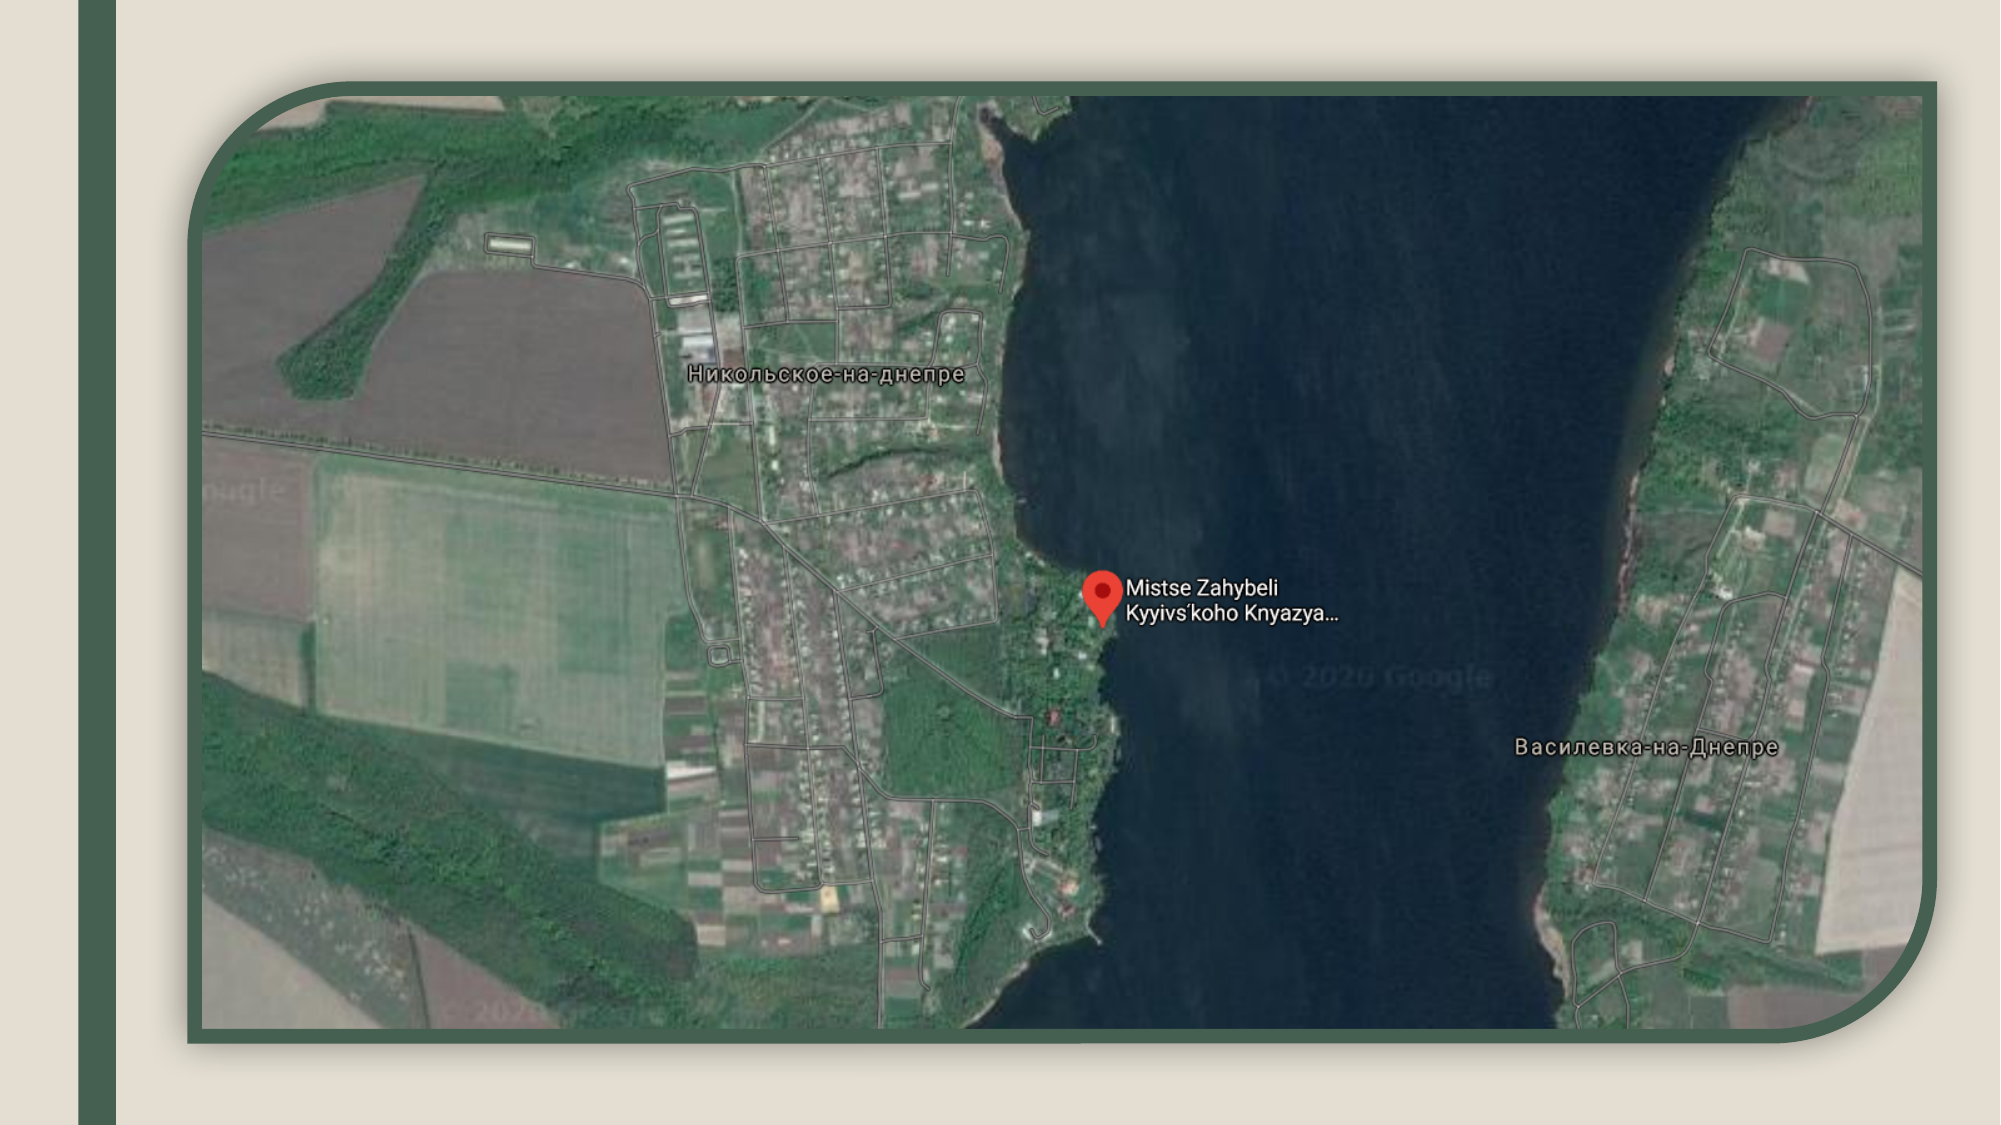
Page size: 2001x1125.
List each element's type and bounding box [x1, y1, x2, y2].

picture [194, 88, 1930, 1037]
